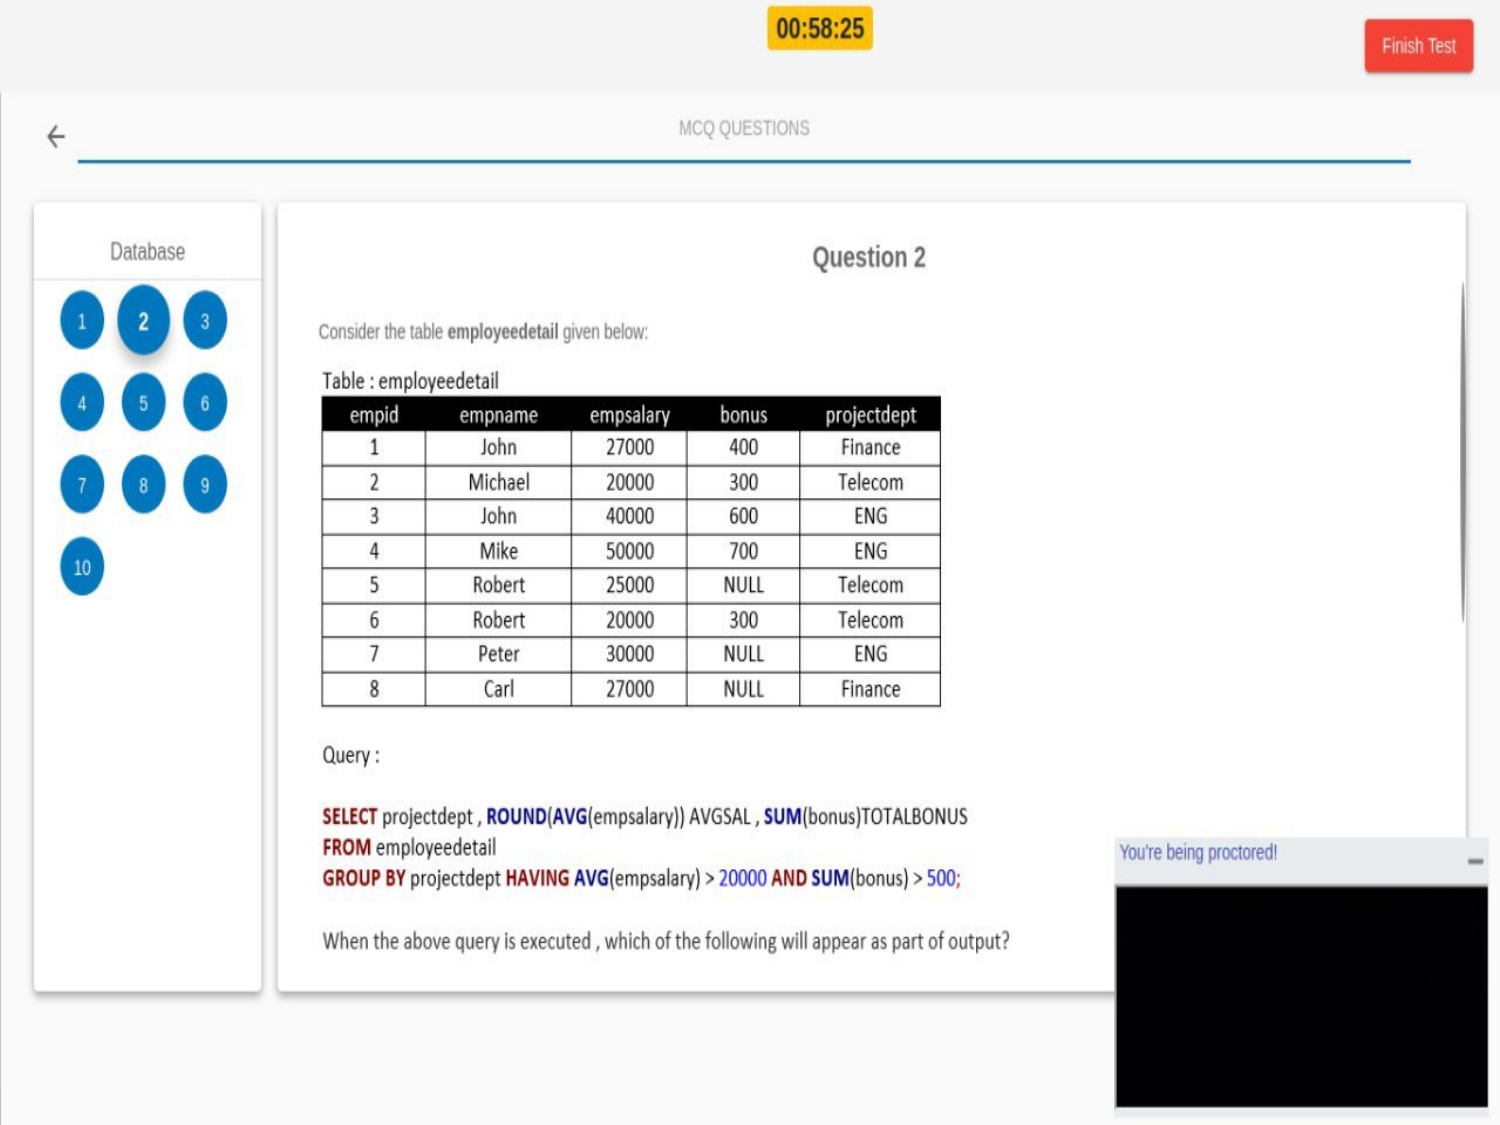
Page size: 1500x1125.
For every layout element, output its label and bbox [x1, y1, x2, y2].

list [0, 0, 1500, 1125]
